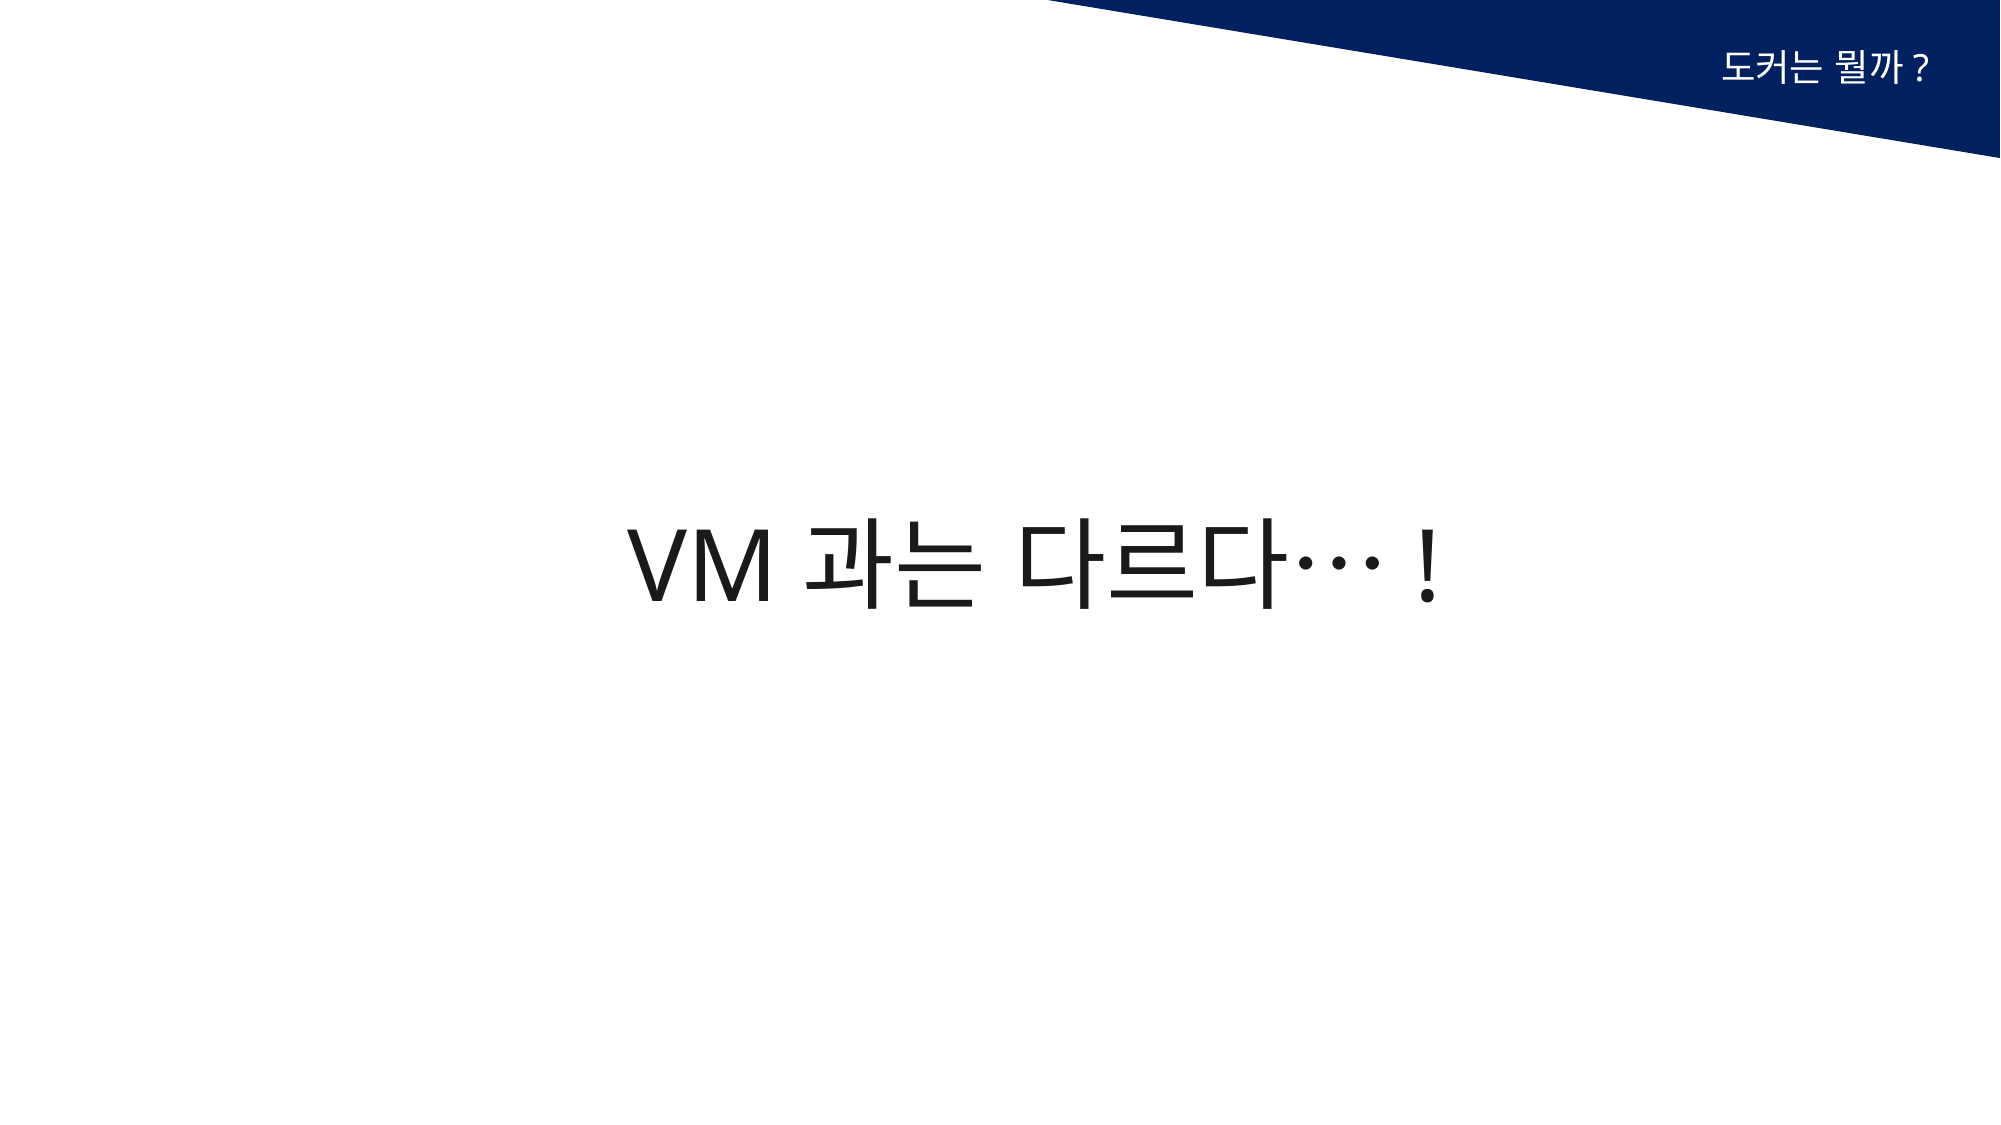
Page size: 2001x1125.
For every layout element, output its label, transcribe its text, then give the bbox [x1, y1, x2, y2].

text_box [1041, 0, 2000, 160]
text_box 도커는 뭘까? [1705, 36, 1944, 97]
text_box VM과는 다르다…! [612, 494, 1457, 629]
